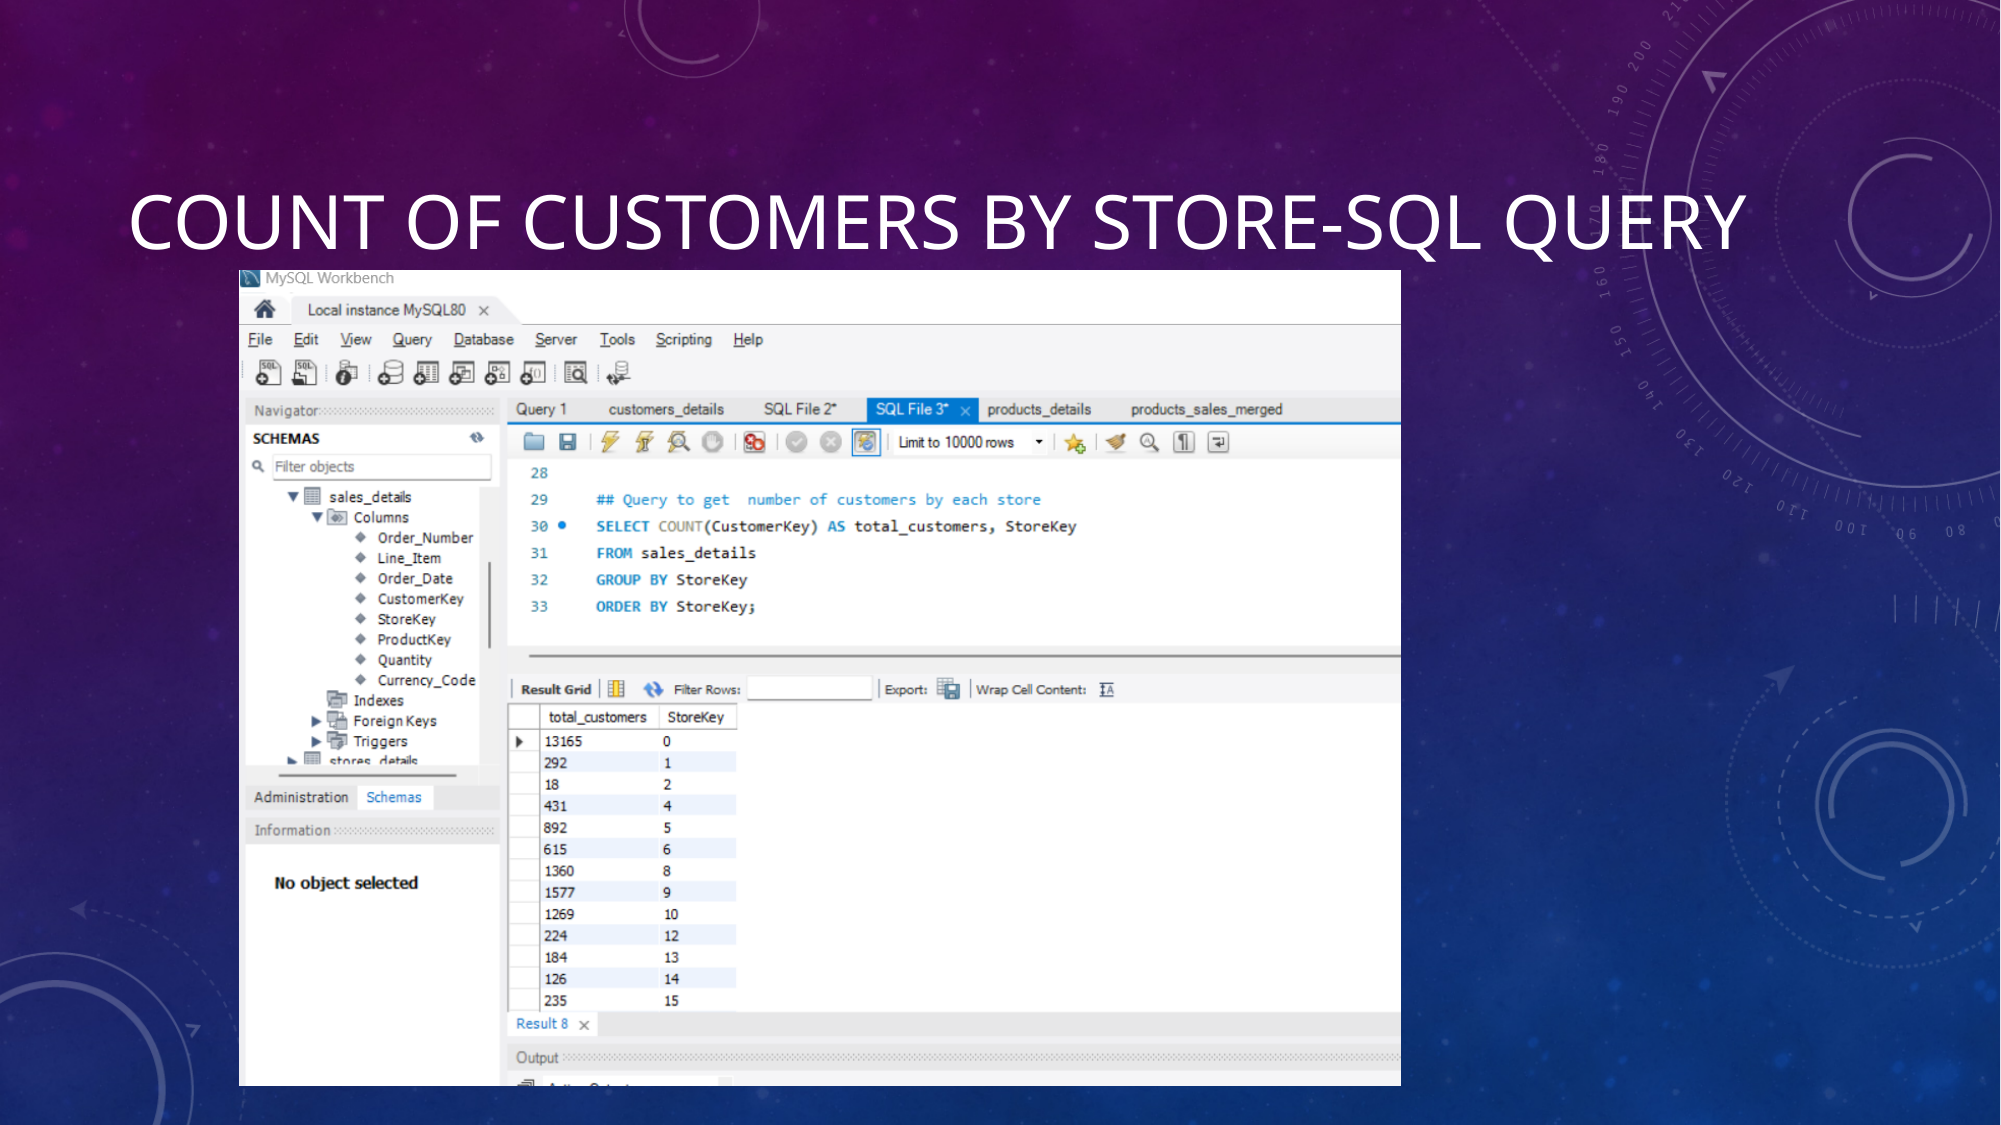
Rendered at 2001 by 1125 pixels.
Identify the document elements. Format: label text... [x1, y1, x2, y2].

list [239, 270, 1402, 1086]
picture [0, 0, 2001, 1125]
title Count of customers by store-sql query [112, 99, 1775, 339]
